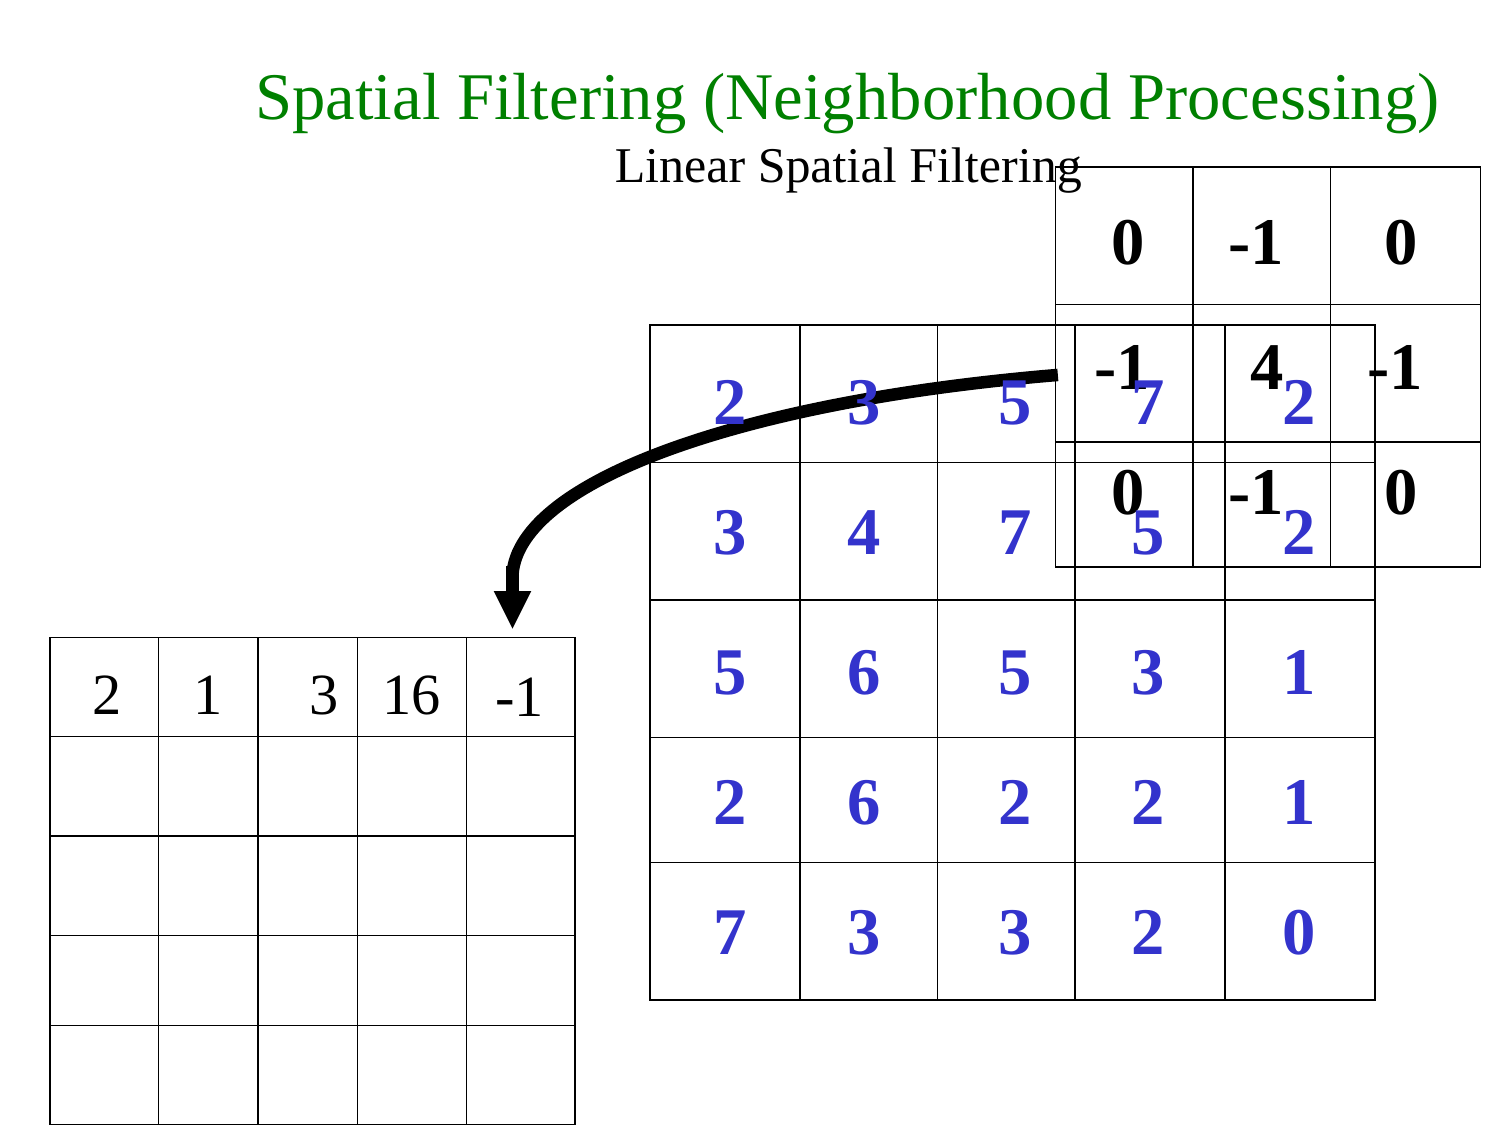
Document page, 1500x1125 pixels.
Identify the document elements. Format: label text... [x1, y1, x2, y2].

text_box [1055, 166, 1481, 568]
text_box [49, 637, 576, 1125]
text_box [649, 324, 1376, 1001]
text_box Spatial Filtering (Neighborhood Processing) Linear Spatial Filtering [214, 45, 1483, 201]
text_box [512, 374, 644, 629]
